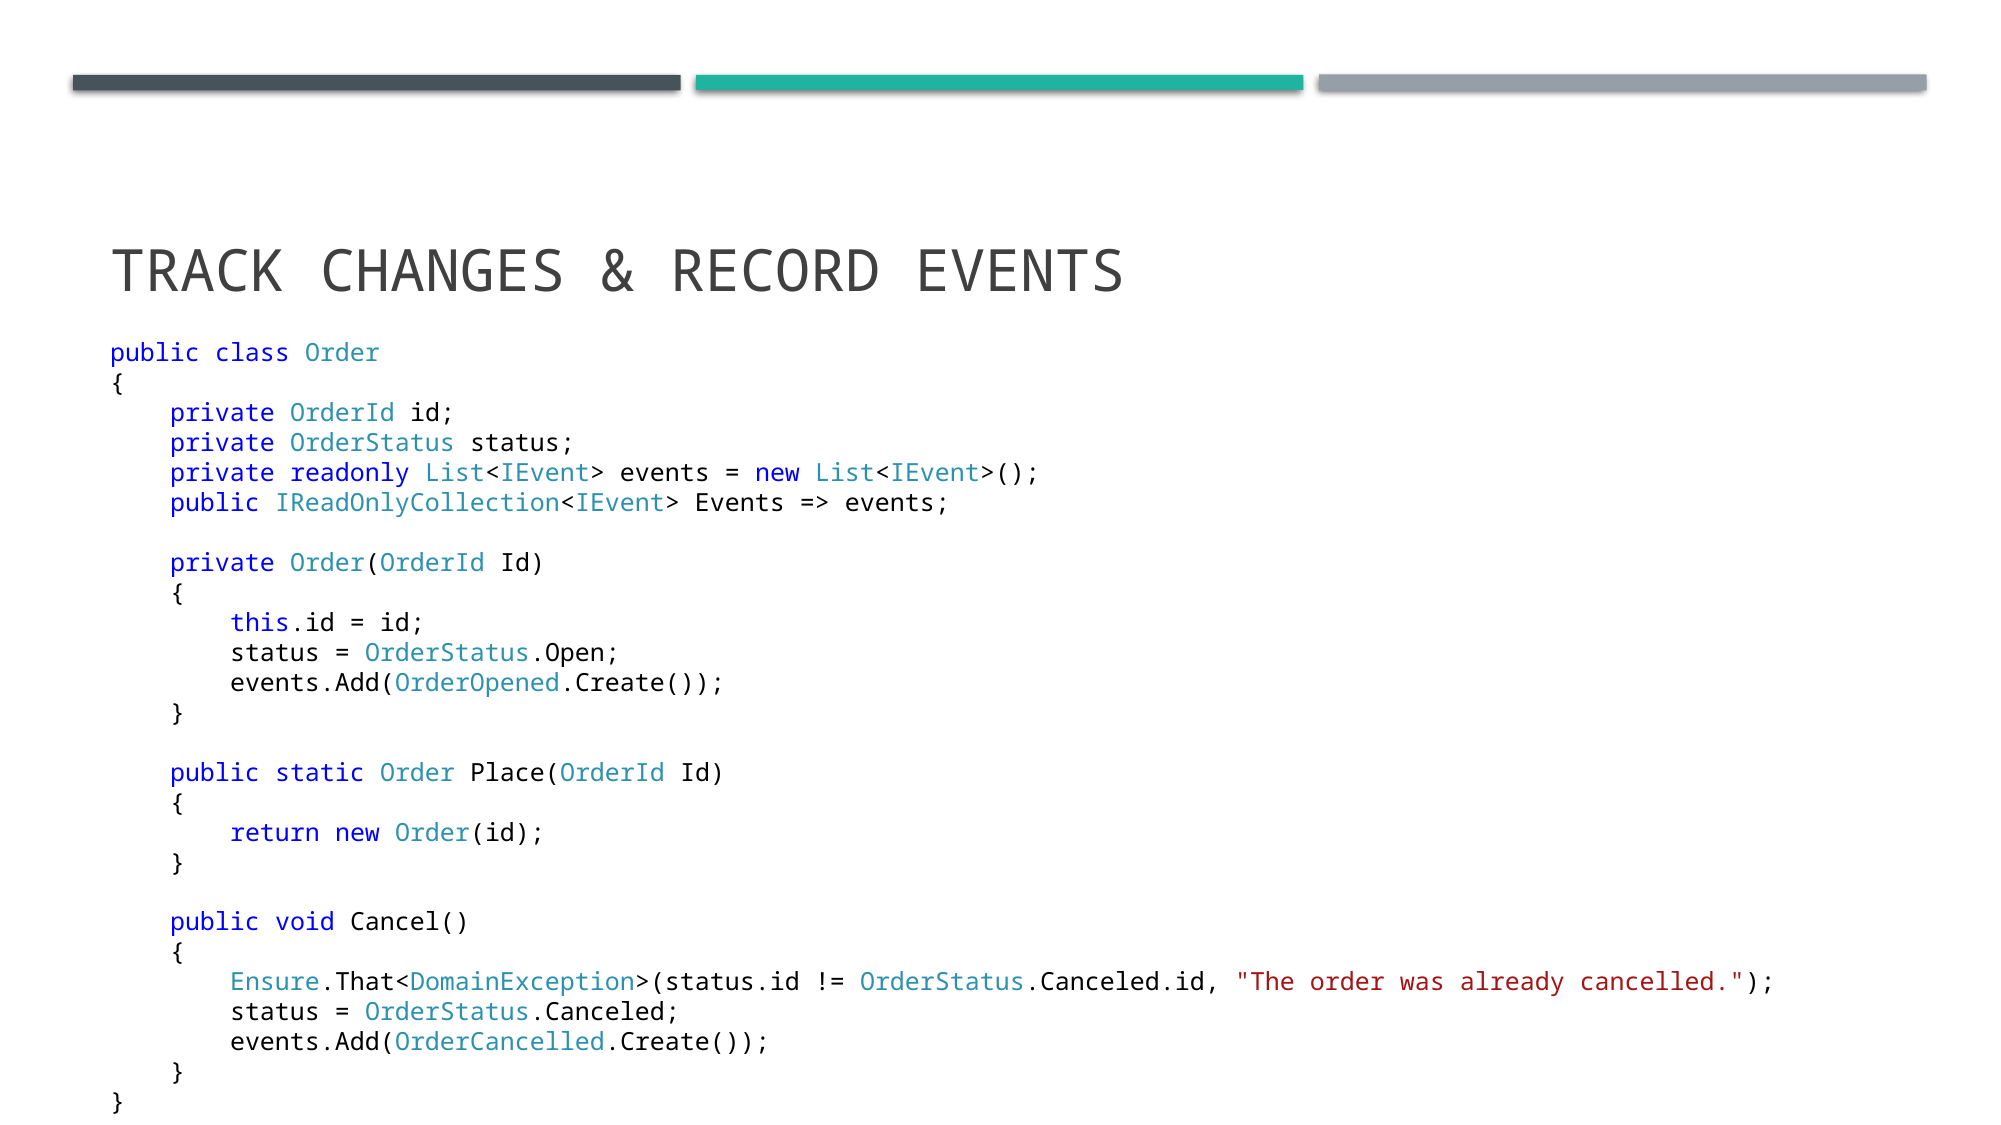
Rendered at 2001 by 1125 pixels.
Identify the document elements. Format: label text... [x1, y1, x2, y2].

text_box public class Order { private OrderId id; private OrderStatus status; private readonly List<IEvent> events = new List<IEvent>(); public IReadOnlyCollection<IEvent> Events => events; private Order(OrderId Id) { this.id = id; status = OrderStatus.Open; events.Add(OrderOpened.Create()); } public static Order Place(OrderId Id) { return new Order(id); } public void Cancel() { Ensure.That<DomainException>(status.id != OrderStatus.Canceled.id, "The order was already cancelled."); status = OrderStatus.Canceled; events.Add(OrderCancelled.Create()); } } [95, 329, 1920, 1123]
title Track Changes & Record events [95, 115, 1905, 311]
